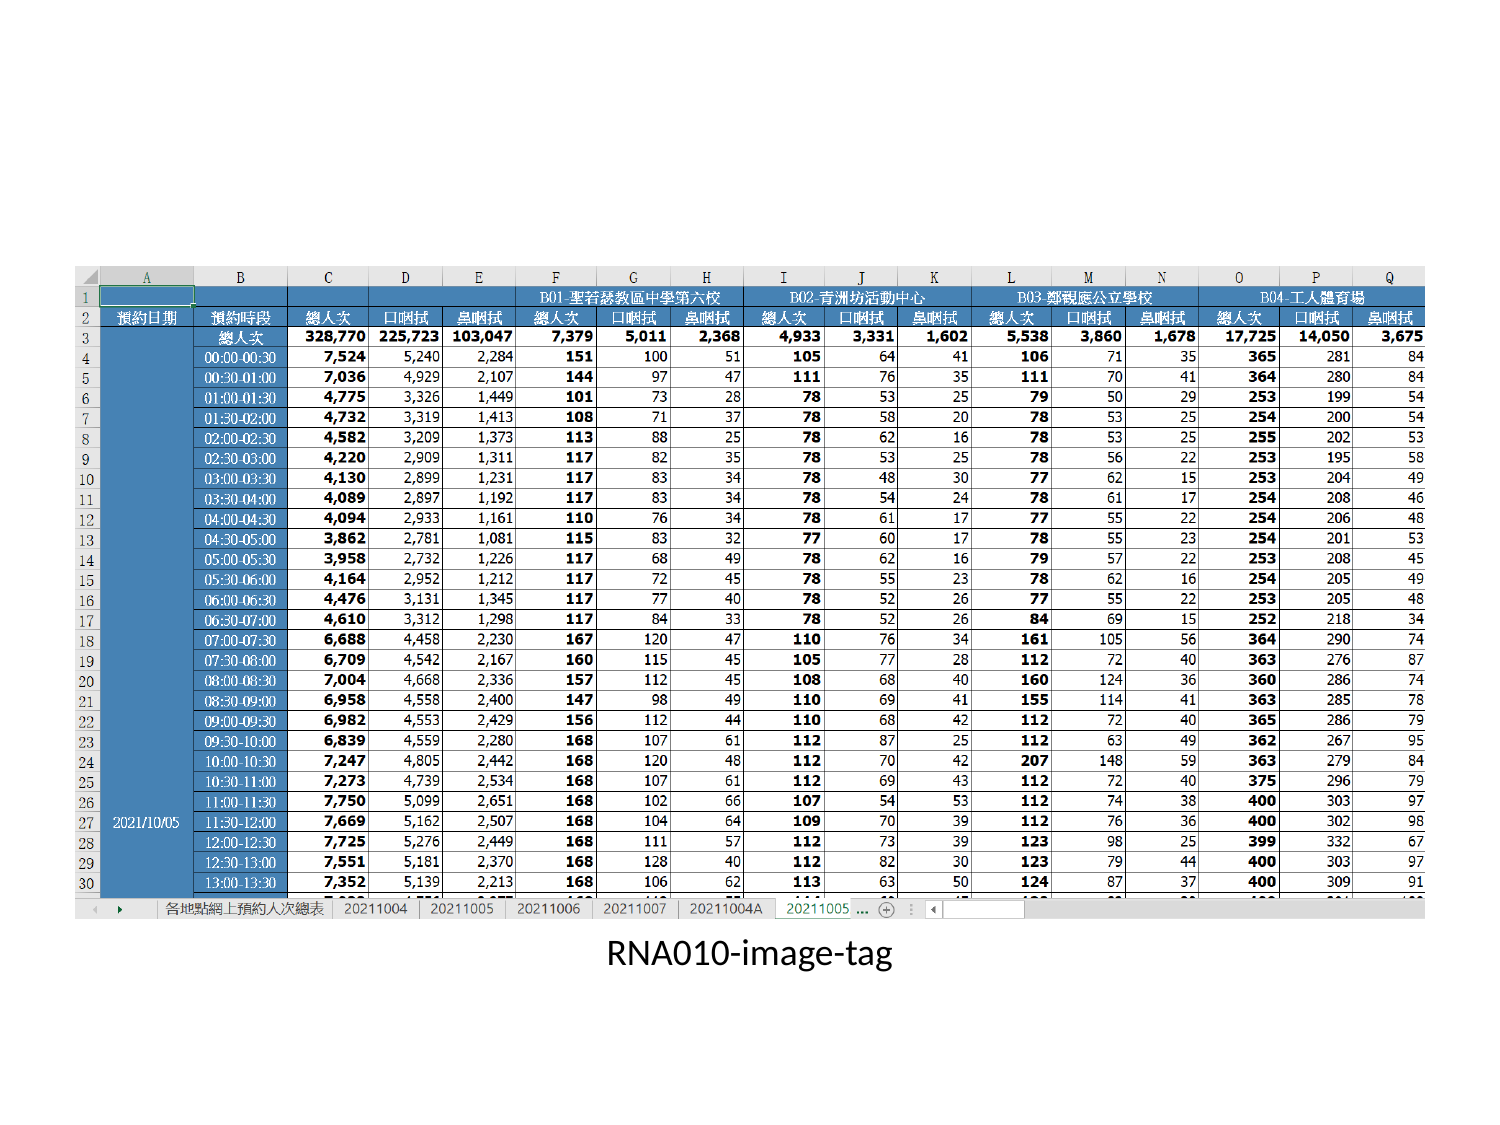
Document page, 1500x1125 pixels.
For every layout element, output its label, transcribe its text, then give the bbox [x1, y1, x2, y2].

picture [74, 266, 1426, 919]
text_box RNA010-image-tag [74, 925, 1425, 1005]
